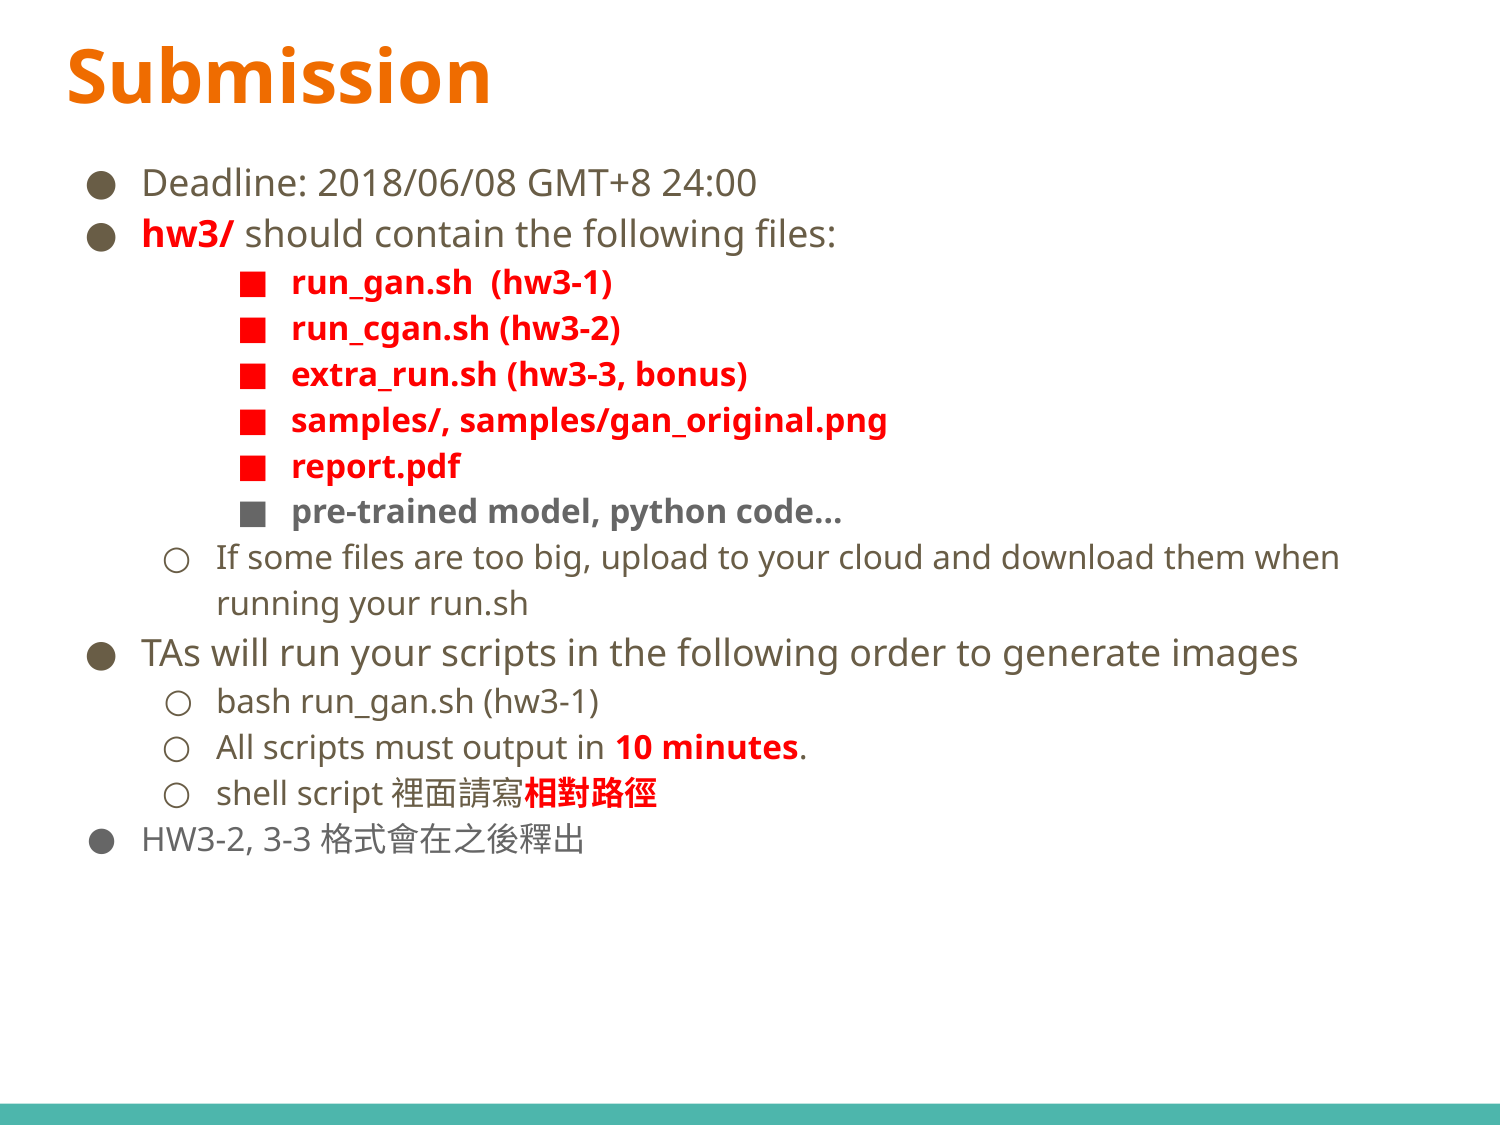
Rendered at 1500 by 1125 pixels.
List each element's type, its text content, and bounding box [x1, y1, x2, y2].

list Deadline: 2018/06/08 GMT+8 24:00 hw3/ should contain the following files: run_gan.sh (hw3-1) run_cgan.sh (hw3-2) extra_run.sh (hw3-3, bonus) samples/, samples/gan_original.png report.pdf pre-trained model, python code... If some files are too big, upload to your cloud and download them when running your run.sh TAs will run your scripts in the following order to generate images bash run_gan.sh (hw3-1) All scripts must output in 10 minutes. shell script裡面請寫相對路徑 HW3-2, 3-3格式會在之後釋出 [51, 136, 1449, 860]
title Submission [51, 13, 1449, 136]
